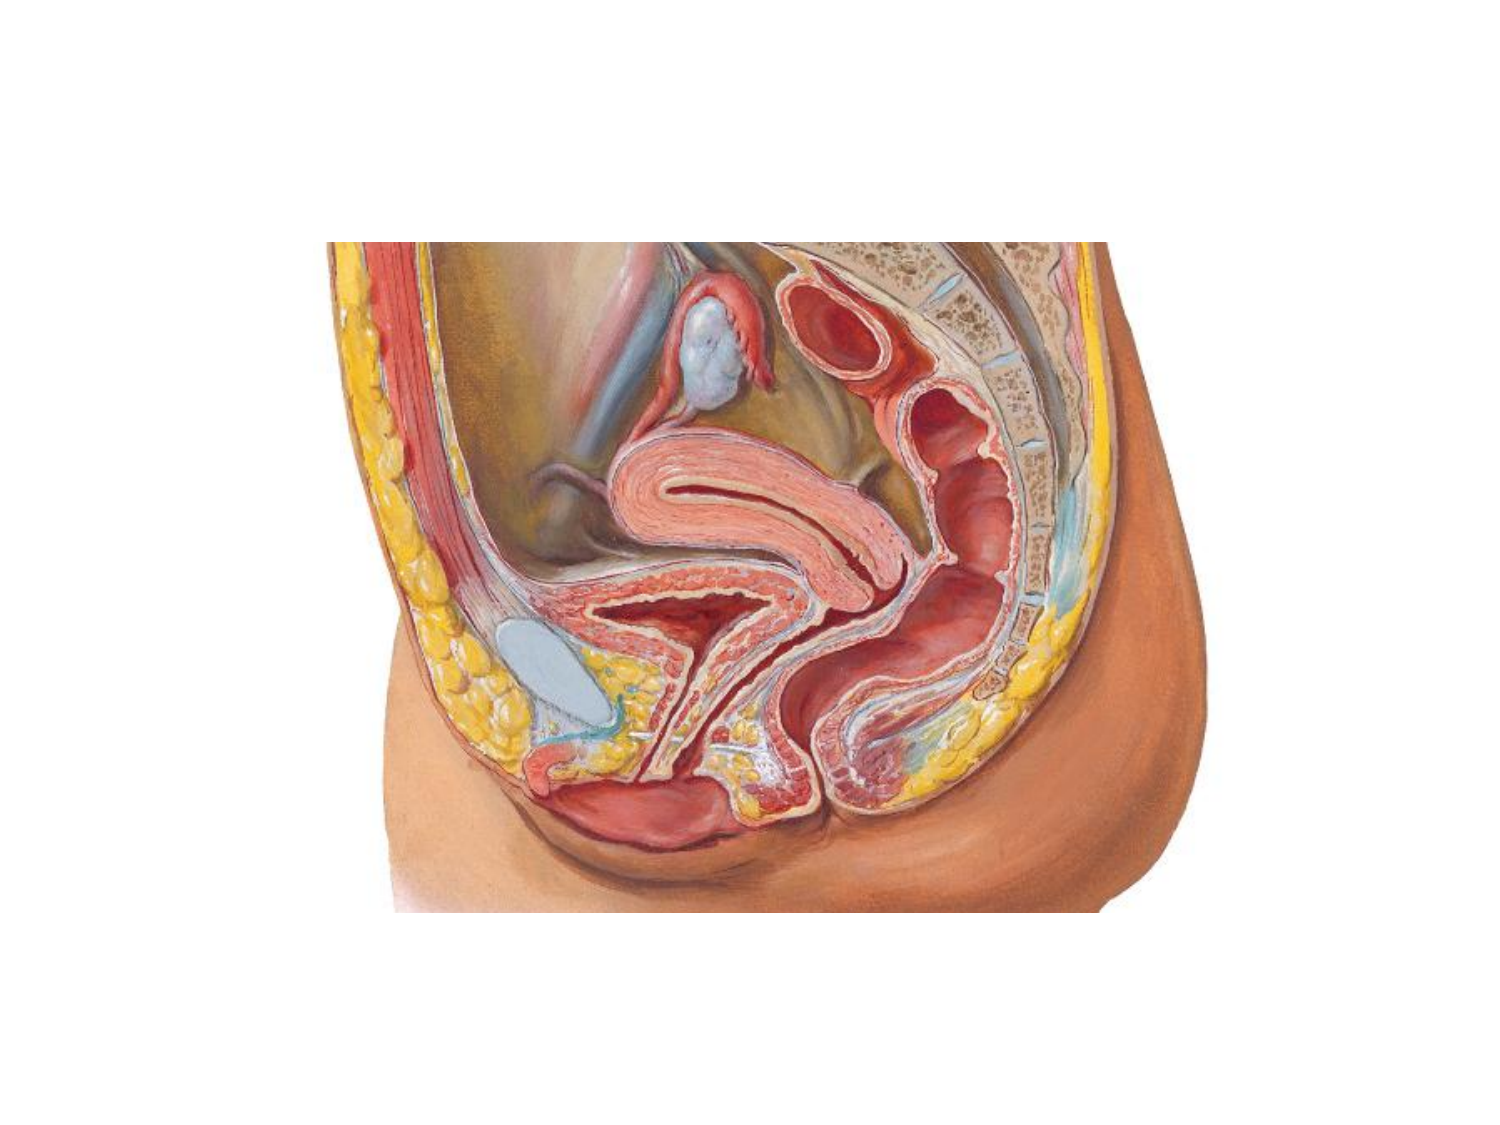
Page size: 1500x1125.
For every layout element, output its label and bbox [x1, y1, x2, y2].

picture [287, 242, 1225, 913]
